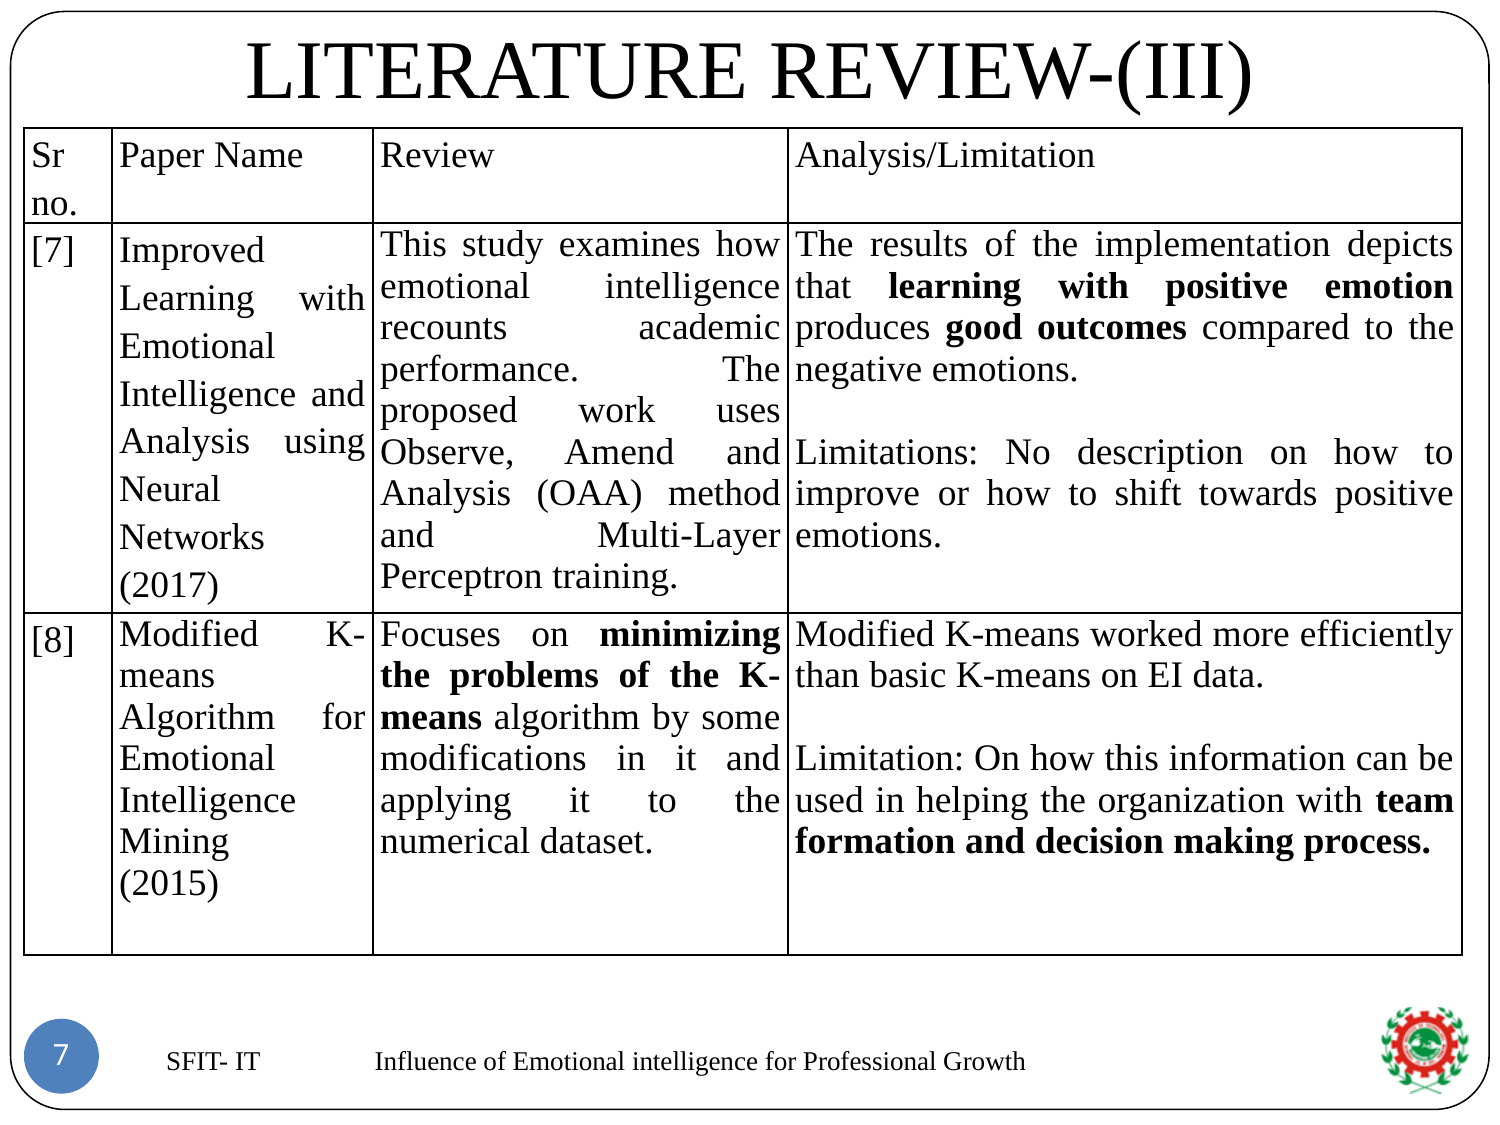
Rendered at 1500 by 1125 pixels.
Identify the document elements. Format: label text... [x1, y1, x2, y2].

text_box LITERATURE REVIEW-(III) [43, 0, 1457, 136]
picture [1380, 1007, 1469, 1094]
table_header Paper Name [113, 136, 372, 222]
table_cell Modified K-means worked more efficiently than basic K-means on EI data. Limitation: On how this information can be used in helping the organization with team formation and decision making process. [789, 614, 1461, 954]
table_cell [7] [25, 224, 111, 612]
table_cell Improved Learning with Emotional Intelligence and Analysis using Neural Networks (2017) [113, 224, 372, 612]
table_header Sr no. [25, 129, 111, 222]
table_header Review [374, 136, 787, 222]
table_header Analysis/Limitation [789, 129, 1461, 222]
table_cell Focuses on minimizing the problems of the K-means algorithm by some modifications in it and applying it to the numerical dataset. [374, 614, 787, 954]
table_cell [8] [25, 614, 111, 954]
footer SFIT- IT Influence of Emotional intelligence for Professional Growth [151, 1037, 1349, 1113]
slide_number 7 [23, 1018, 99, 1094]
table_cell Modified K-means Algorithm for Emotional Intelligence Mining (2015) [113, 614, 372, 954]
table_cell This study examines how emotional intelligence recounts academic performance. The proposed work uses Observe, Amend and Analysis (OAA) method and Multi-Layer Perceptron training. [374, 224, 787, 612]
table_cell The results of the implementation depicts that learning with positive emotion produces good outcomes compared to the negative emotions. Limitations: No description on how to improve or how to shift towards positive emotions. [789, 224, 1461, 612]
